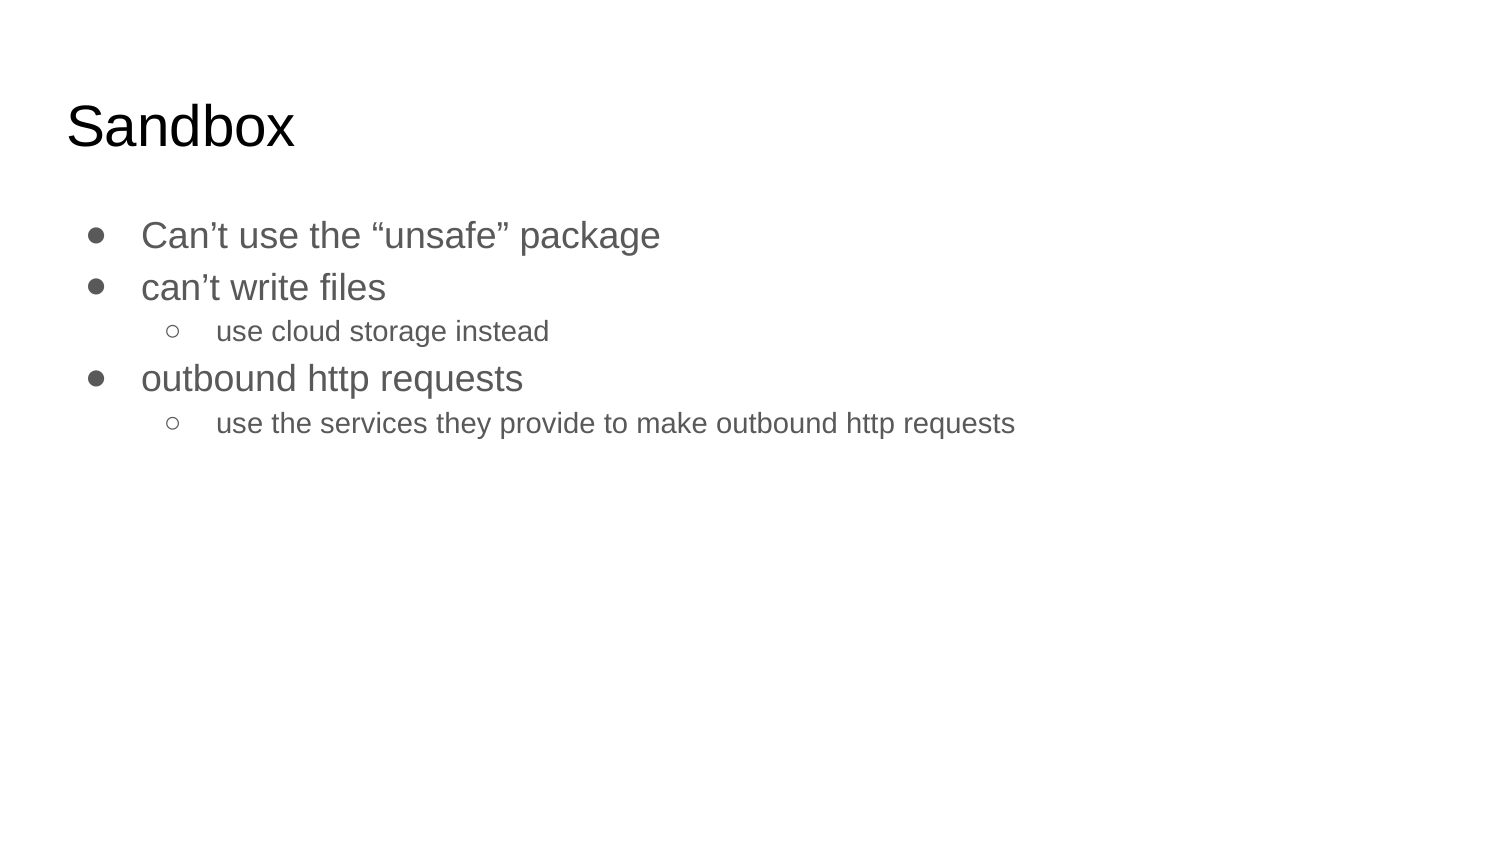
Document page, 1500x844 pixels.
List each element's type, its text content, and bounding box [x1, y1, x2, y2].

list Can’t use the “unsafe” package can’t write files use cloud storage instead outbound http requests use the services they provide to make outbound http requests [51, 189, 1449, 750]
title Sandbox [51, 72, 1449, 167]
